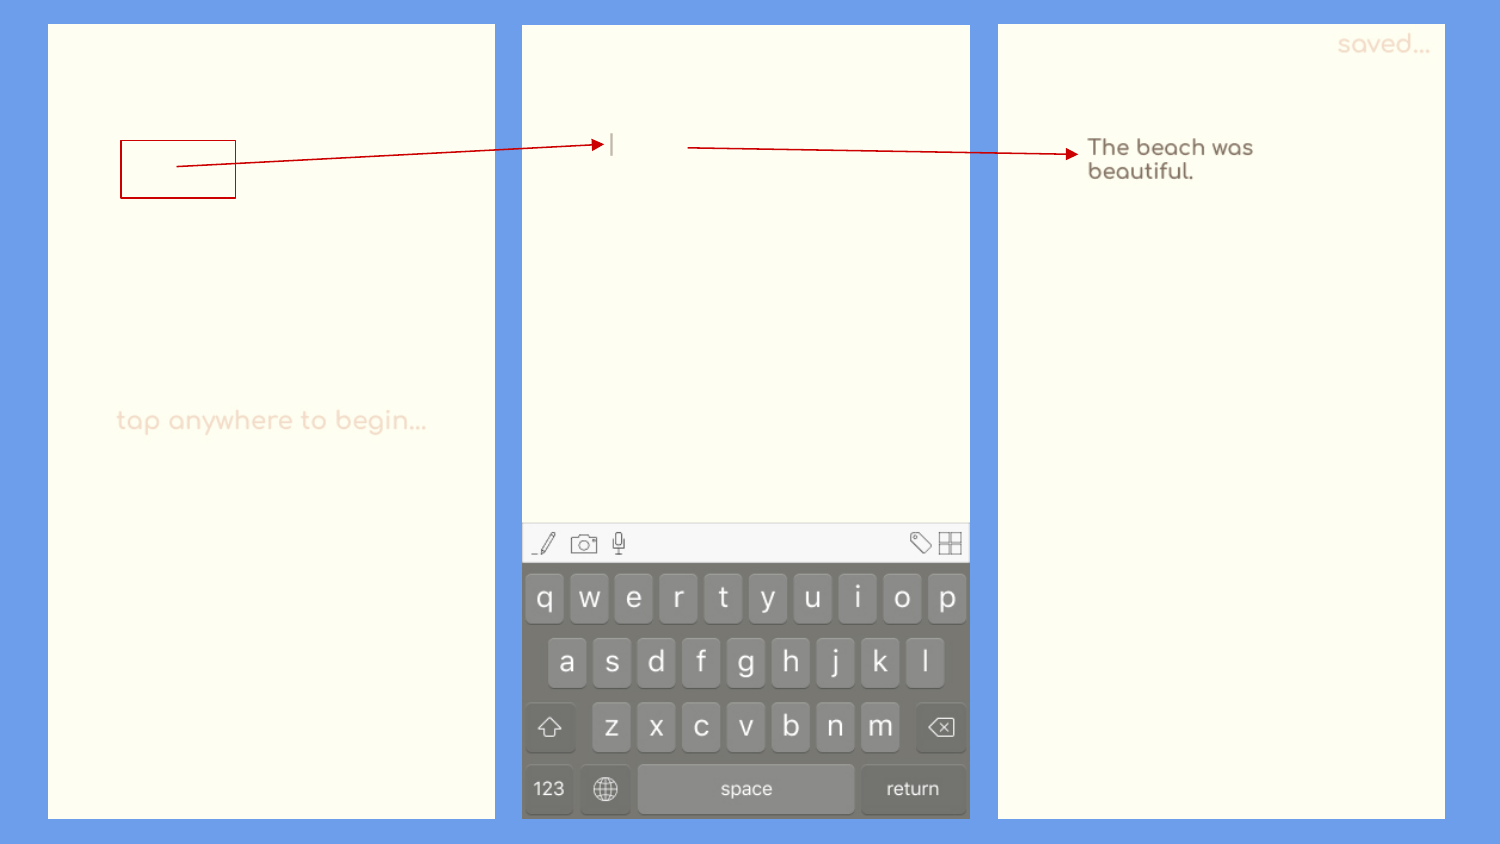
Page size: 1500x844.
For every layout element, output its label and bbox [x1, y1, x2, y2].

picture [997, 24, 1445, 819]
text_box [176, 143, 605, 167]
picture [48, 24, 495, 819]
picture [522, 24, 971, 819]
text_box [687, 147, 1079, 155]
